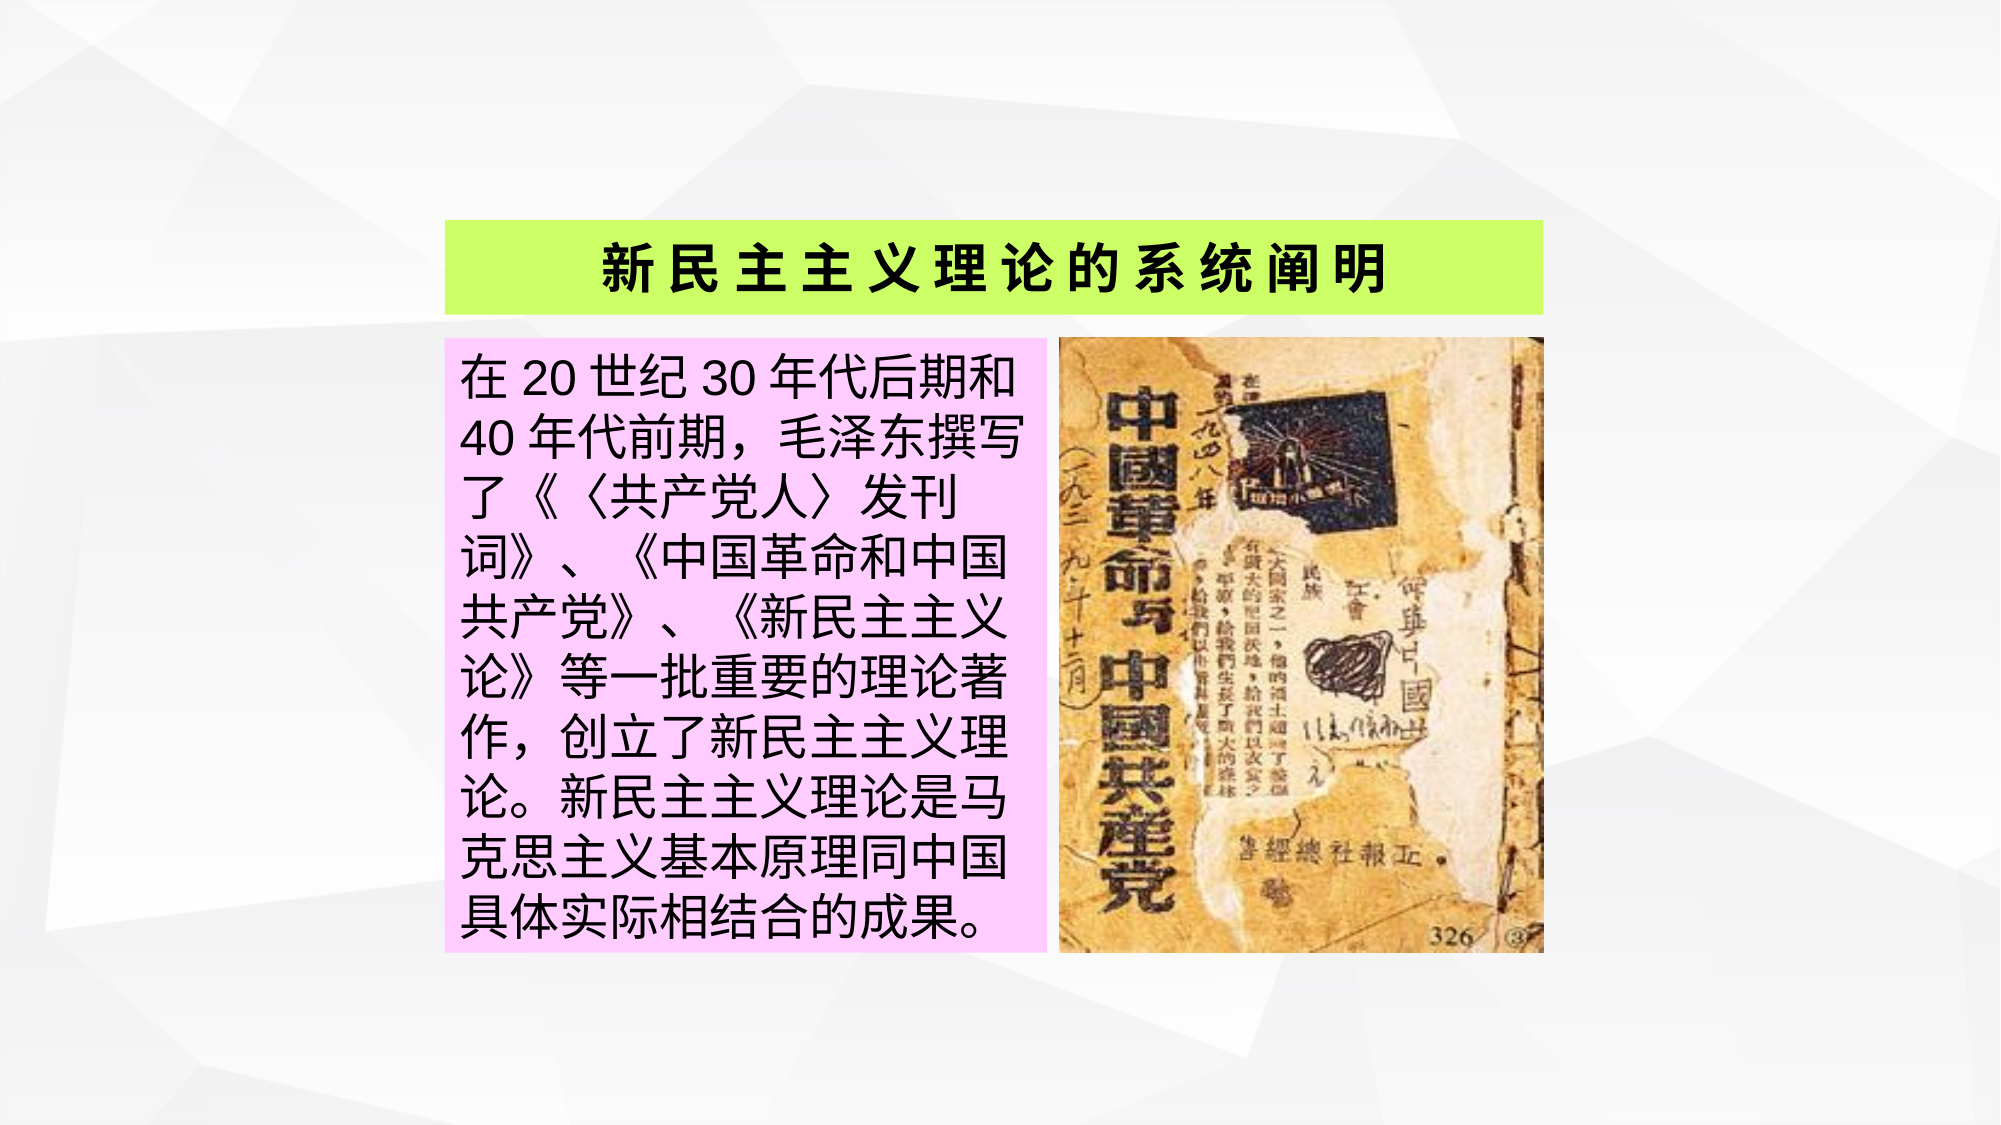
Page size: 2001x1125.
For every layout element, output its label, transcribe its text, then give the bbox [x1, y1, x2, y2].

text_box 在20世纪30年代后期和40年代前期，毛泽东撰写了《〈共产党人〉发刊词》、《中国革命和中国共产党》、《新民主主义论》等一批重要的理论著作，创立了新民主主义理论。新民主主义理论是马克思主义基本原理同中国具体实际相结合的成果。 [444, 337, 1048, 953]
text_box 新 民 主 主 义 理 论 的 系 统 阐 明 [444, 220, 1544, 315]
picture [0, 0, 2001, 1125]
